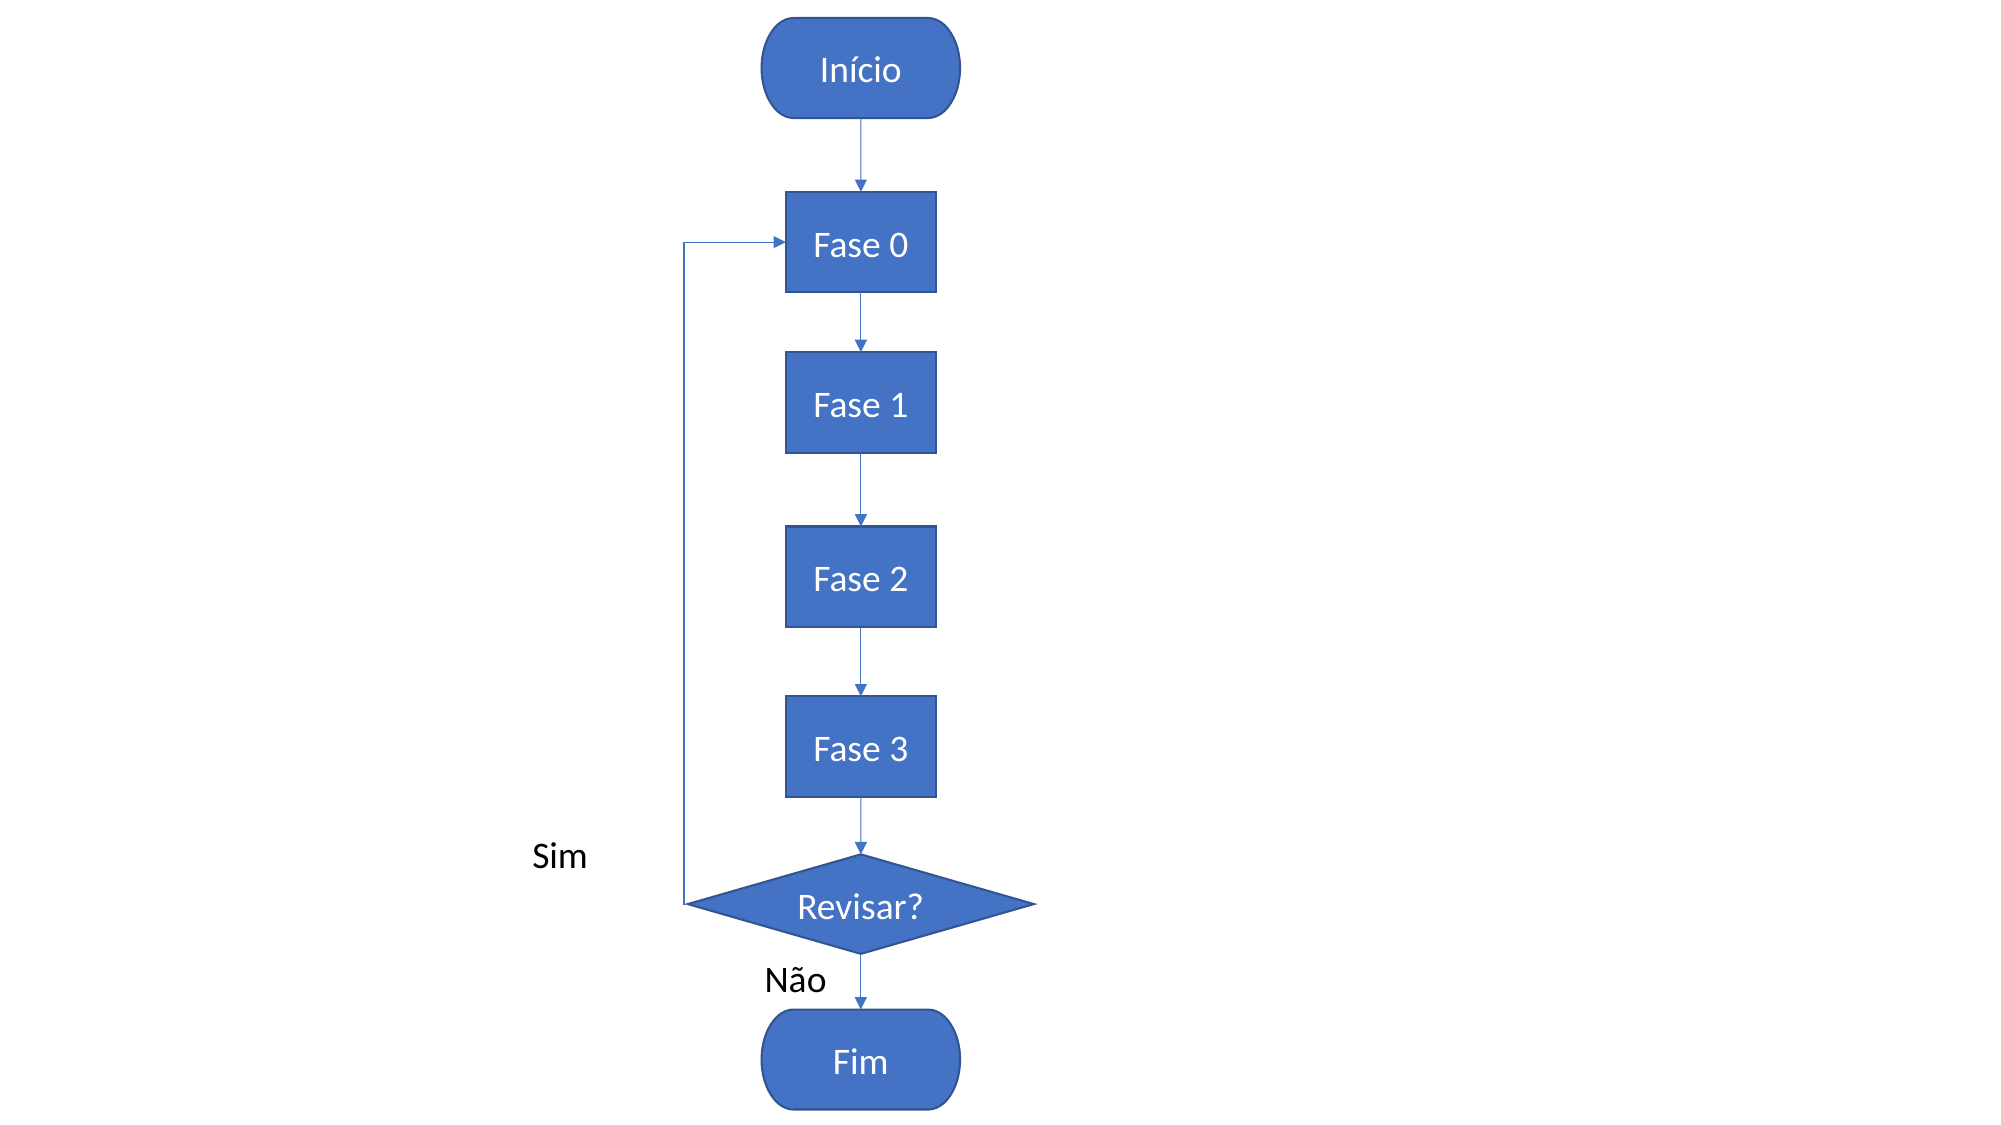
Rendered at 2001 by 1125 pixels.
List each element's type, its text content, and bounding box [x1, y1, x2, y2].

text_box Revisar? [687, 853, 1038, 955]
text_box Sim [517, 823, 605, 884]
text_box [687, 242, 786, 905]
text_box Início [760, 16, 962, 120]
text_box Fase 3 [786, 695, 937, 798]
text_box Fim [760, 1008, 962, 1111]
text_box Fase 2 [786, 525, 937, 628]
text_box Fase 0 [785, 191, 937, 293]
text_box Não [749, 947, 842, 1008]
text_box Fase 1 [786, 351, 937, 454]
